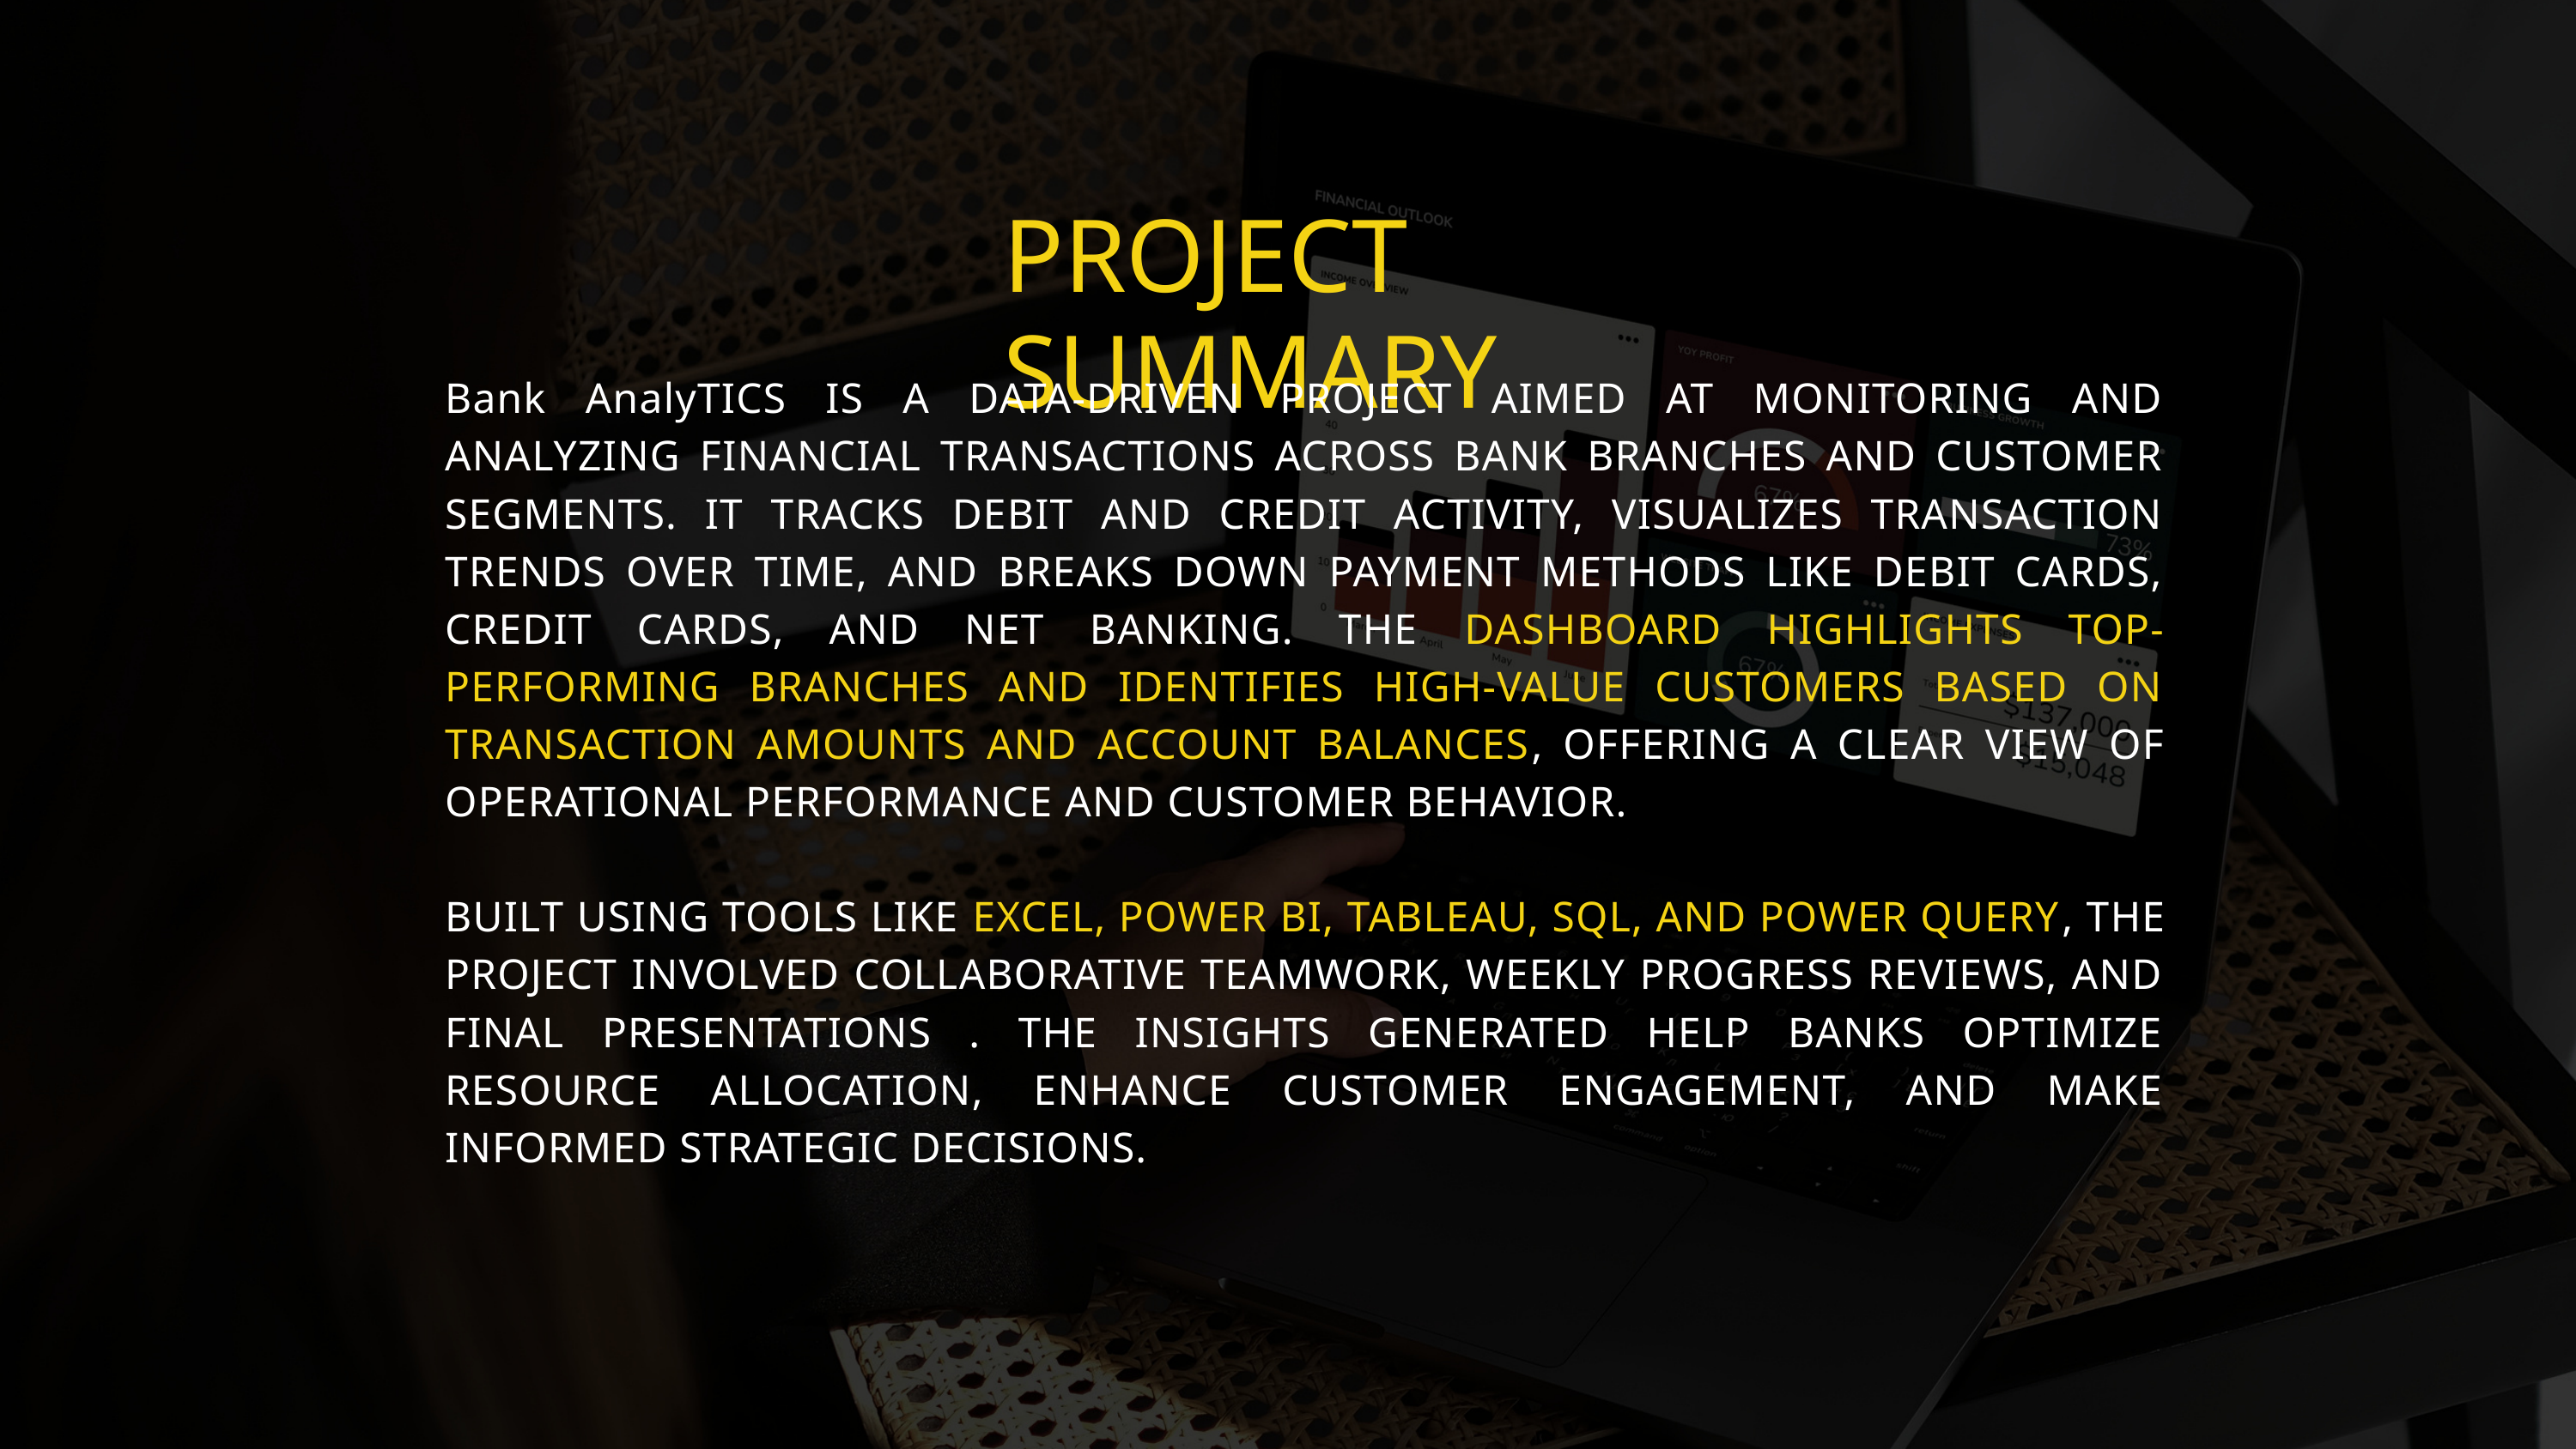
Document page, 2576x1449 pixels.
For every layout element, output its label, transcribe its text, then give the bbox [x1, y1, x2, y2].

text_box PROJECT SUMMARY [1003, 197, 1573, 306]
text_box Bank AnalyTICS IS A DATA-DRIVEN PROJECT AIMED AT MONITORING AND ANALYZING FINANCIAL TRANSACTIONS ACROSS BANK BRANCHES AND CUSTOMER SEGMENTS. IT TRACKS DEBIT AND CREDIT ACTIVITY, VISUALIZES TRANSACTION TRENDS OVER TIME, AND BREAKS DOWN PAYMENT METHODS LIKE DEBIT CARDS, CREDIT CARDS, AND NET BANKING. THE DASHBOARD HIGHLIGHTS TOP-PERFORMING BRANCHES AND IDENTIFIES HIGH-VALUE CUSTOMERS BASED ON TRANSACTION AMOUNTS AND ACCOUNT BALANCES, OFFERING A CLEAR VIEW OF OPERATIONAL PERFORMANCE AND CUSTOMER BEHAVIOR. BUILT USING TOOLS LIKE EXCEL, POWER BI, TABLEAU, SQL, AND POWER QUERY, THE PROJECT INVOLVED COLLABORATIVE TEAMWORK, WEEKLY PROGRESS REVIEWS, AND FINAL PRESENTATIONS . THE INSIGHTS GENERATED HELP BANKS OPTIMIZE RESOURCE ALLOCATION, ENHANCE CUSTOMER ENGAGEMENT, AND MAKE INFORMED STRATEGIC DECISIONS. [445, 306, 2166, 1228]
text_box [0, 0, 2576, 1449]
